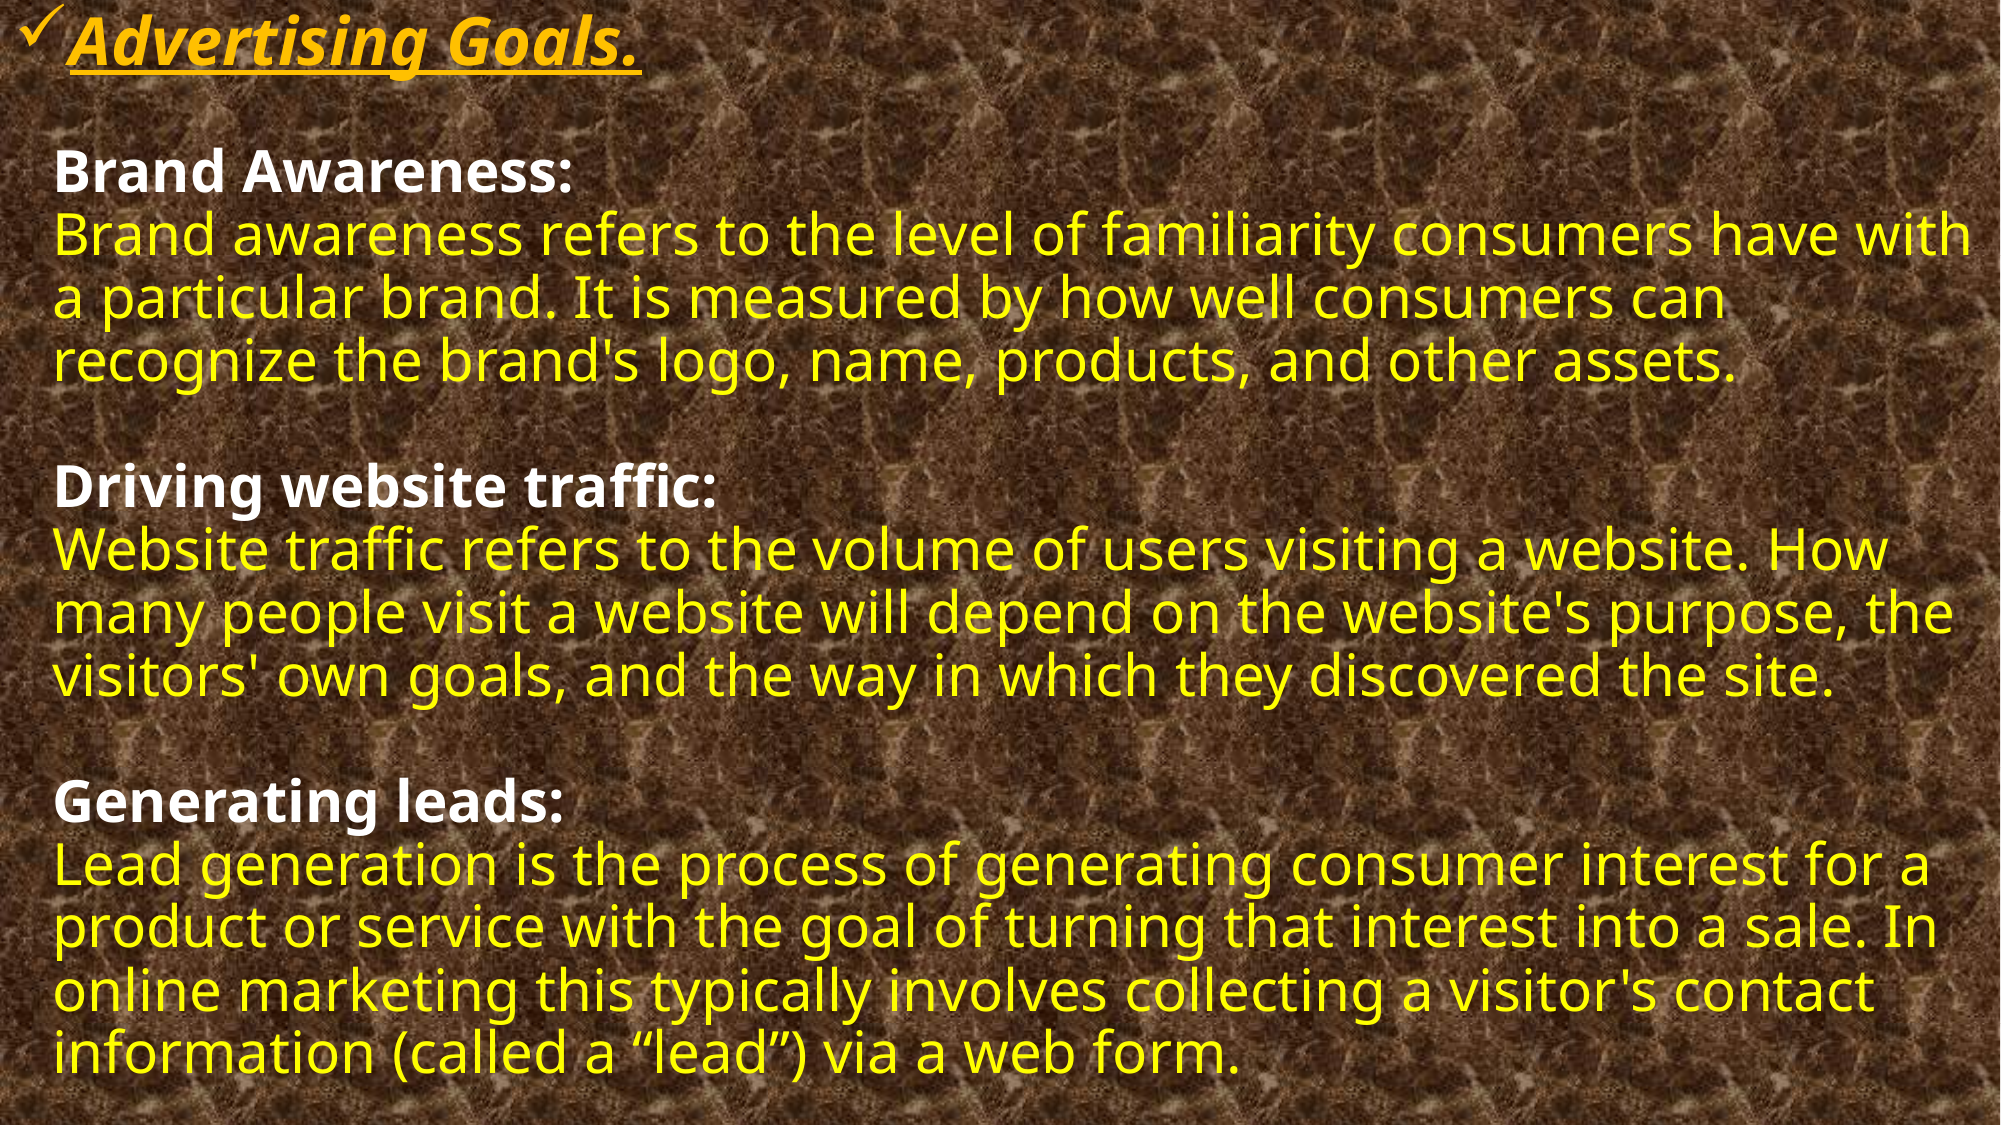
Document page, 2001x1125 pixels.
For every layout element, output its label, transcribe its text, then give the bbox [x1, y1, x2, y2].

list Advertising Goals. Brand Awareness: Brand awareness refers to the level of familiarity consumers have with a particular brand. It is measured by how well consumers can recognize the brand's logo, name, products, and other assets. Driving website traffic: Website traffic refers to the volume of users visiting a website. How many people visit a website will depend on the website's purpose, the visitors' own goals, and the way in which they discovered the site. Generating leads: Lead generation is the process of generating consumer interest for a product or service with the goal of turning that interest into a sale. In online marketing this typically involves collecting a visitor's contact information (called a “lead”) via a web form. [0, 0, 2000, 1125]
